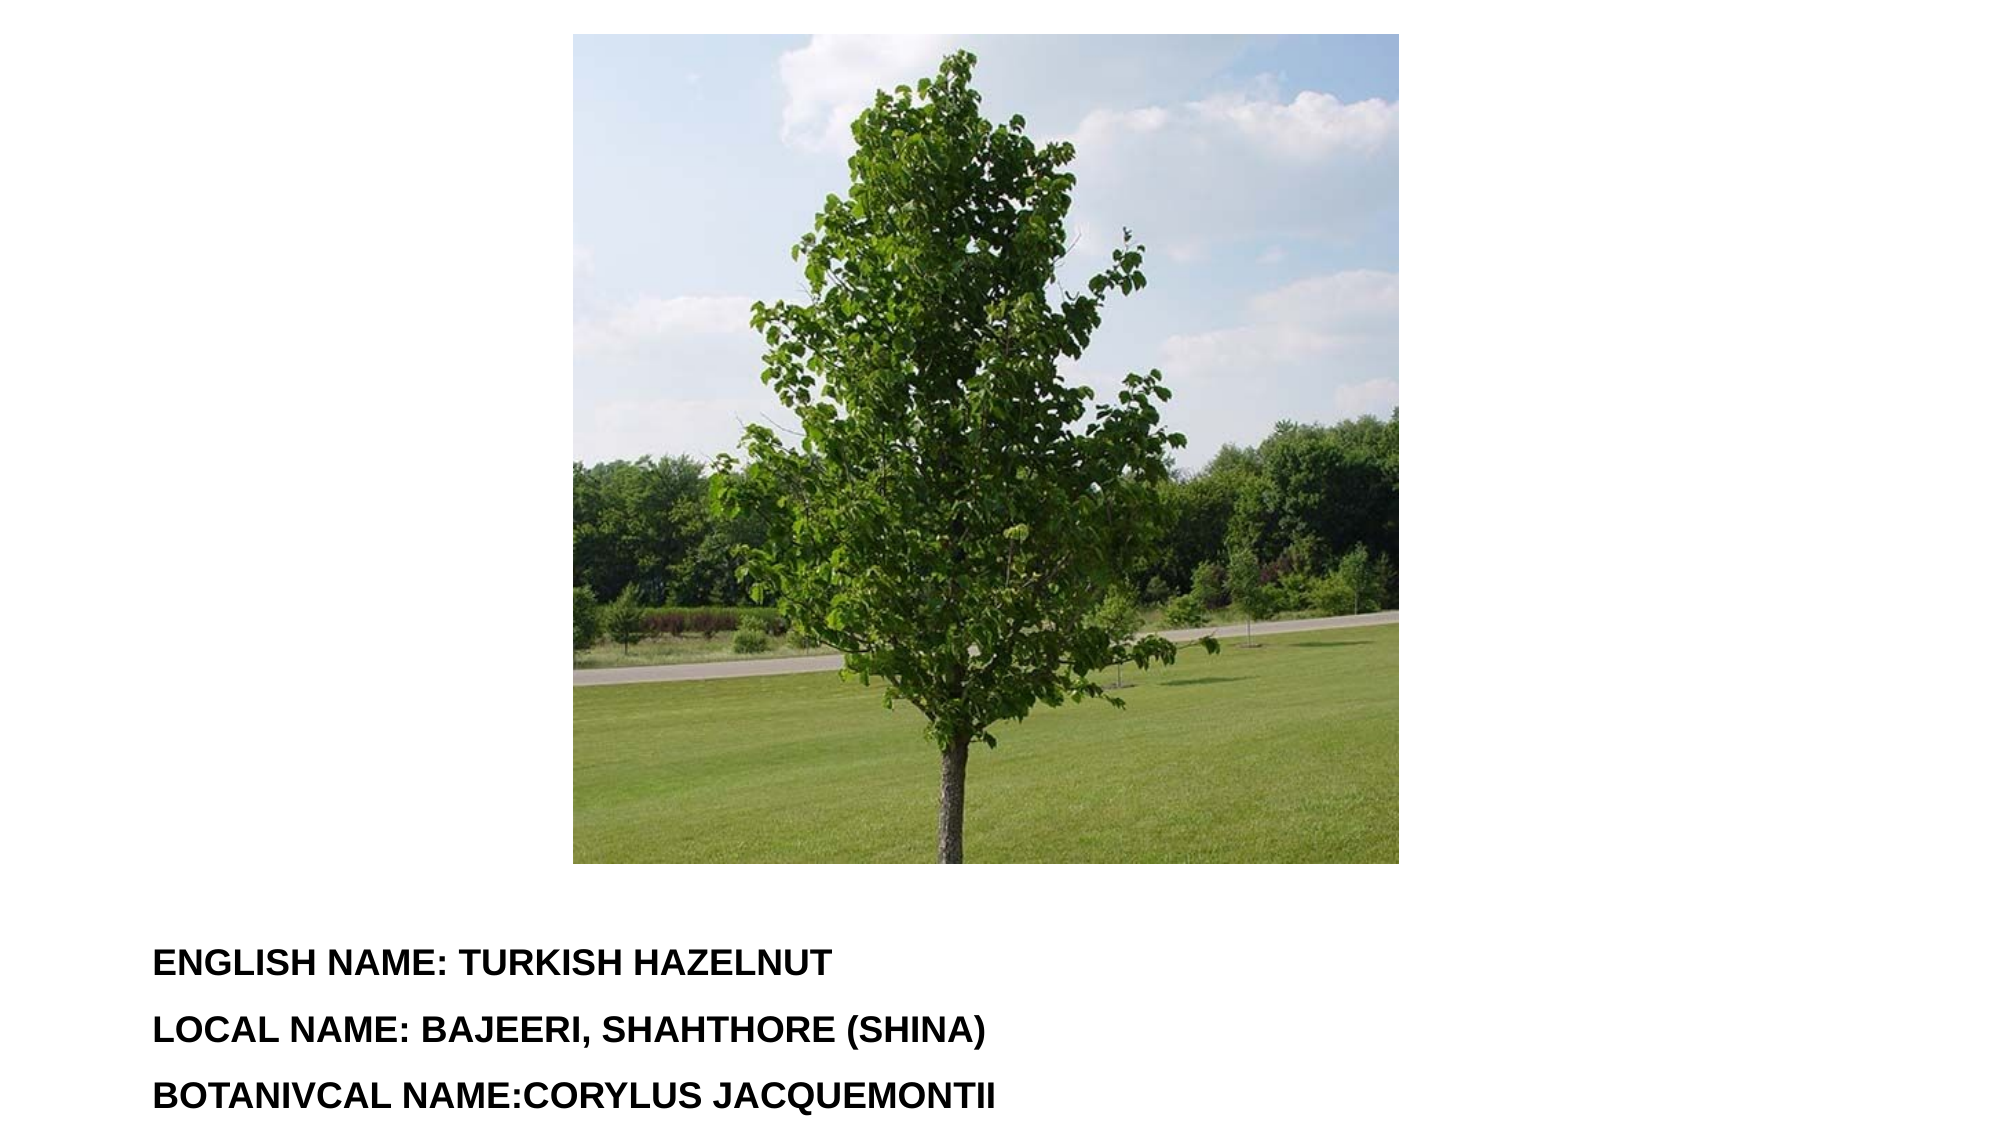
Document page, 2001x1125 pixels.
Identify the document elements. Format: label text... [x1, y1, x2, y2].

title ENGLISH NAME: TURKISH HAZELNUT LOCAL NAME: BAJEERI, SHAHTHORE (SHINA) BOTANIVCAL NAME:CORYLUS JACQUEMONTII [137, 907, 1863, 1125]
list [573, 34, 1399, 864]
